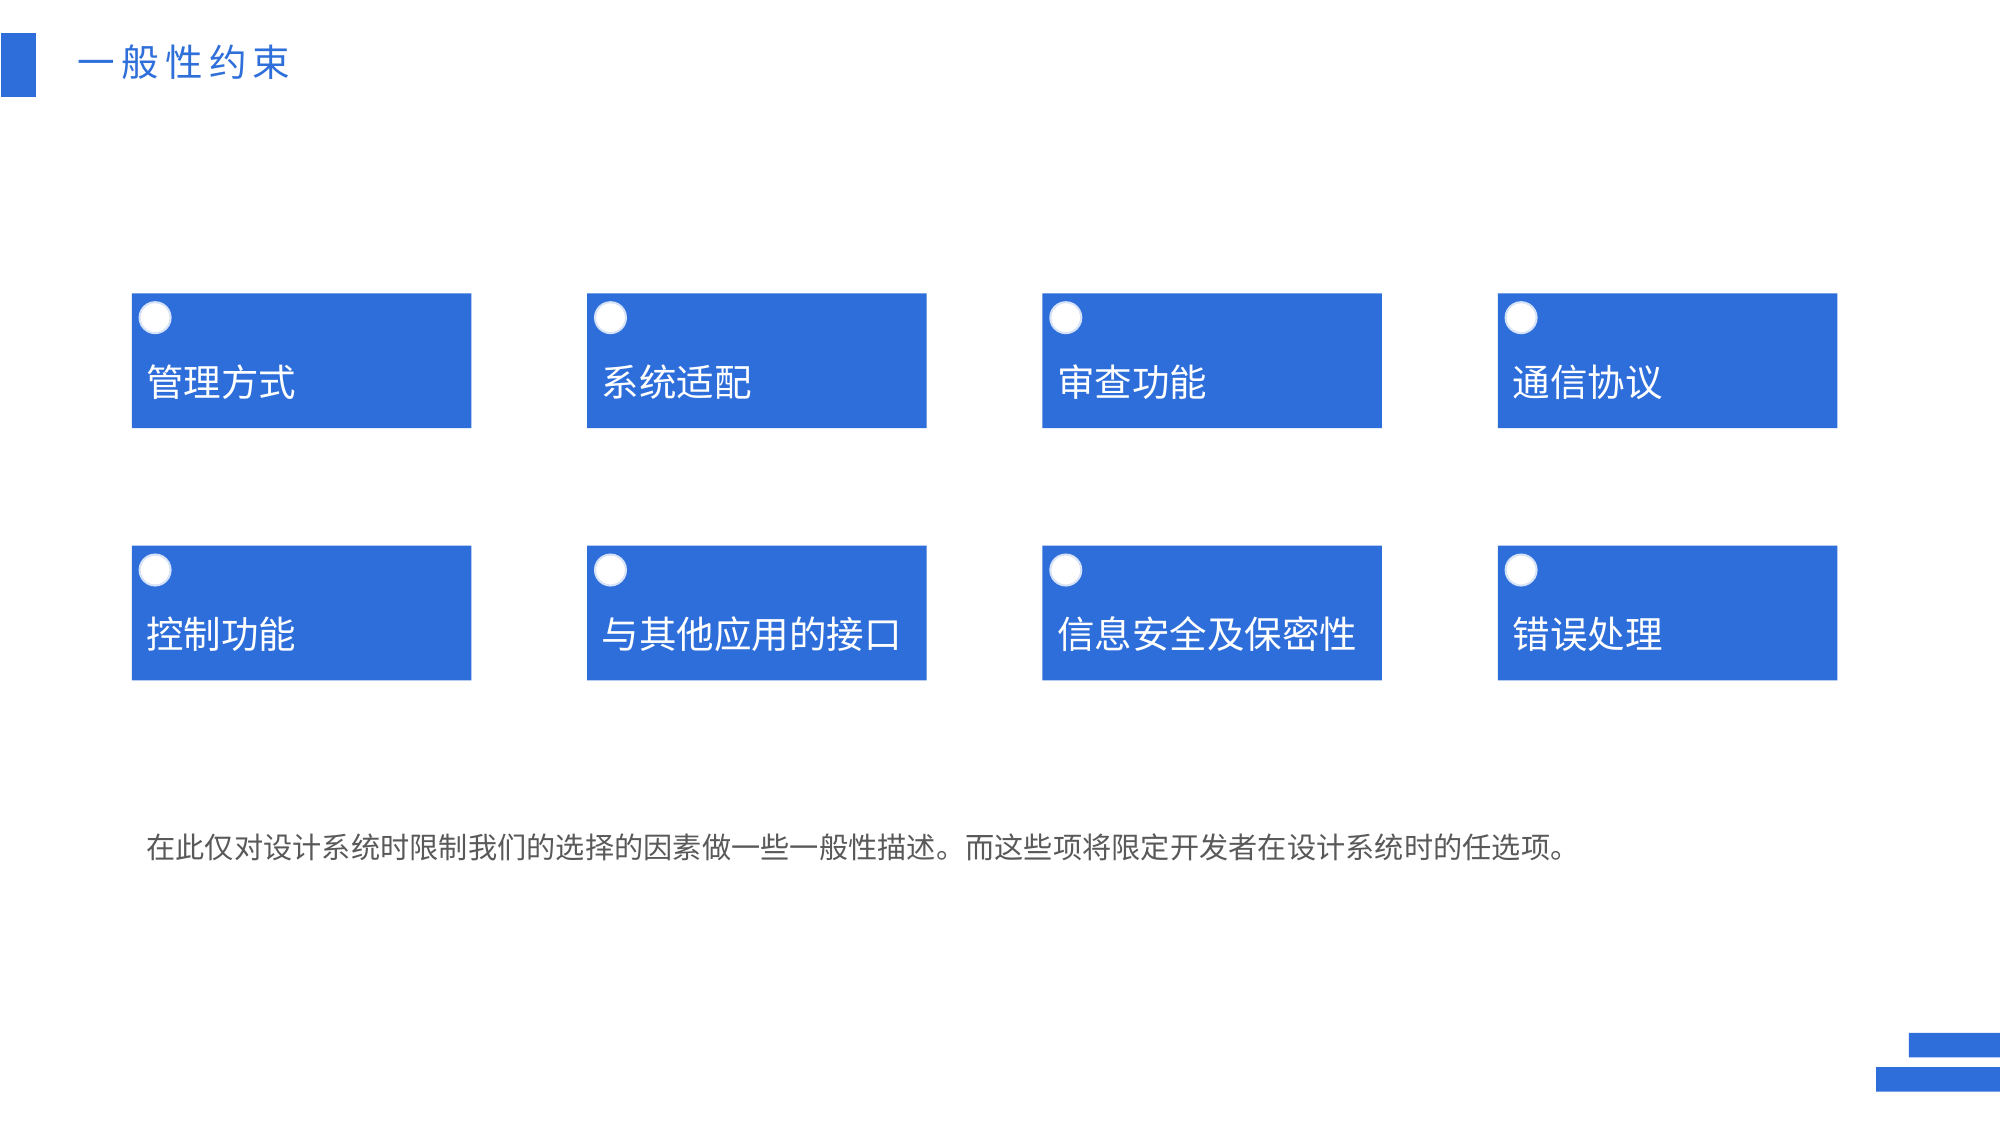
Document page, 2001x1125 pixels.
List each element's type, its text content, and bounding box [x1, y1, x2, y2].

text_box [587, 545, 927, 681]
text_box [1908, 1032, 2000, 1058]
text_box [1497, 293, 1838, 429]
text_box 一般性约束 [63, 31, 306, 92]
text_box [1042, 545, 1382, 681]
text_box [1042, 293, 1382, 429]
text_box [131, 293, 472, 429]
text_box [587, 293, 927, 429]
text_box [1497, 545, 1838, 681]
text_box [1875, 1066, 2000, 1093]
text_box [0, 31, 38, 99]
text_box 在此仅对设计系统时限制我们的选择的因素做一些一般性描述。而这些项将限定开发者在设计系统时的任选项。 [131, 804, 1869, 872]
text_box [131, 545, 472, 681]
